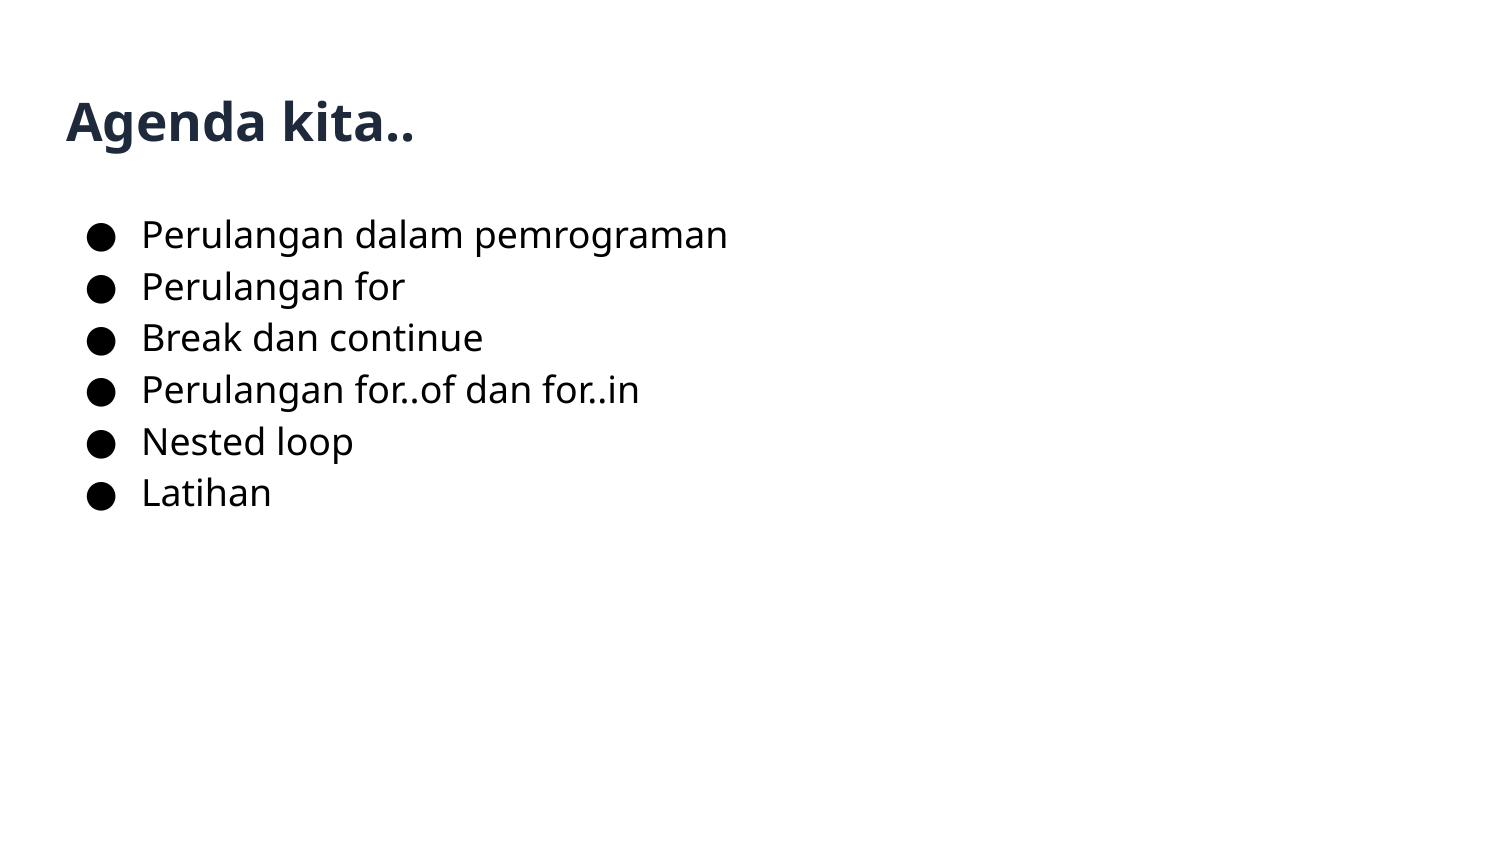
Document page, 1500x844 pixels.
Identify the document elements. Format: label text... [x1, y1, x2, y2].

title Agenda kita.. [51, 72, 1449, 167]
list Perulangan dalam pemrograman Perulangan for Break dan continue Perulangan for..of dan for..in Nested loop Latihan [51, 189, 1416, 767]
